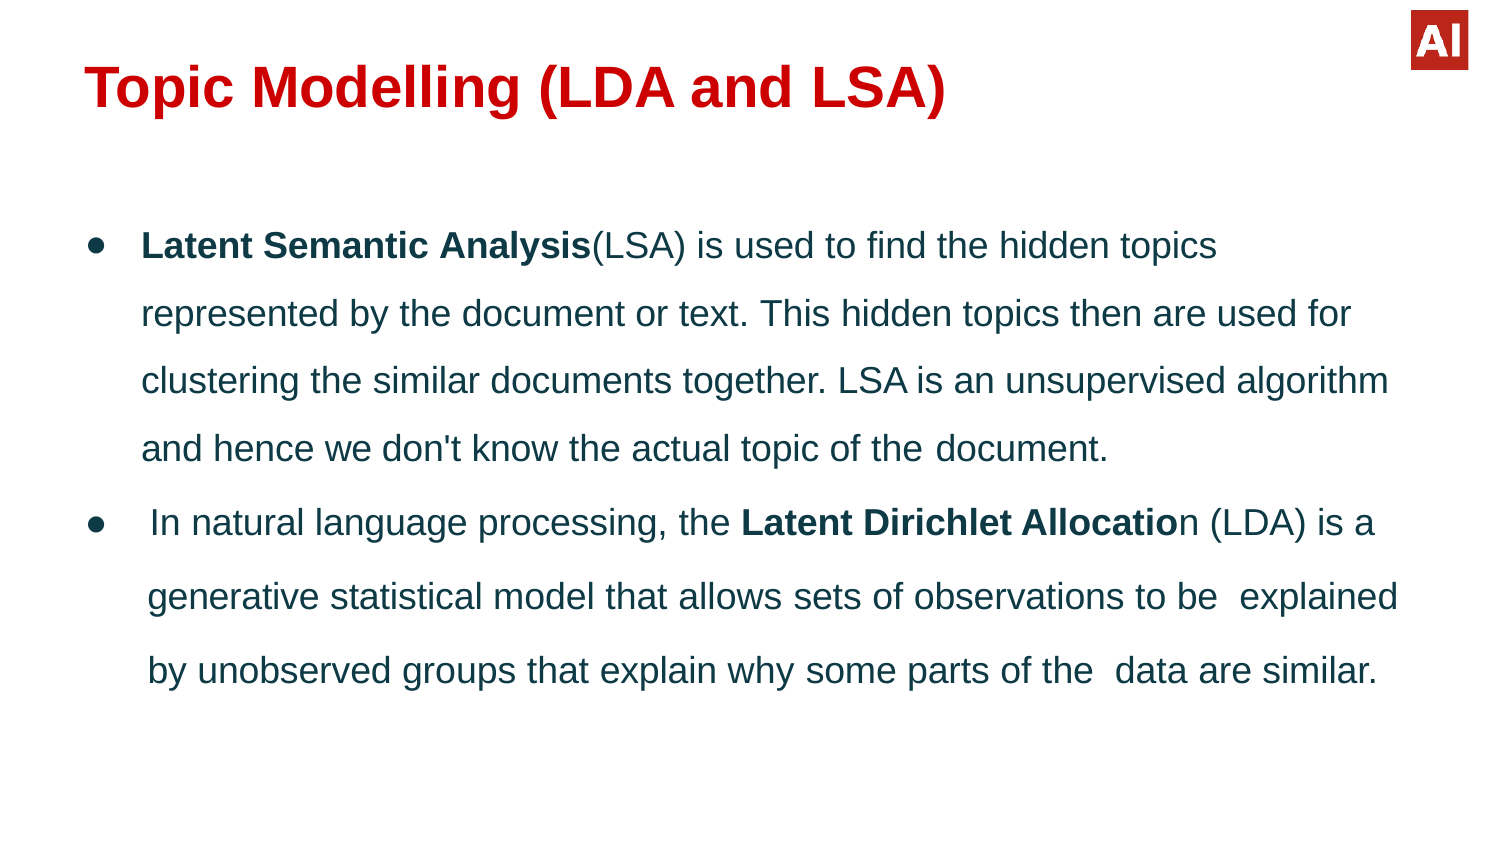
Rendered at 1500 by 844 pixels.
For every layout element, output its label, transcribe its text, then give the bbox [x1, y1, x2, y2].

title Topic Modelling (LDA and LSA) [82, 46, 1257, 190]
picture [1411, 10, 1469, 70]
text_box Latent Semantic Analysis(LSA) is used to find the hidden topics represented by the document or text. This hidden topics then are used for clustering the similar documents together. LSA is an unsupervised algorithm and hence we don't know the actual topic of the document. ● In natural language processing, the Latent Dirichlet Allocation (LDA) is a generative statistical model that allows sets of observations to be explained by unobserved groups that explain why some parts of the data are similar. [82, 196, 1406, 692]
